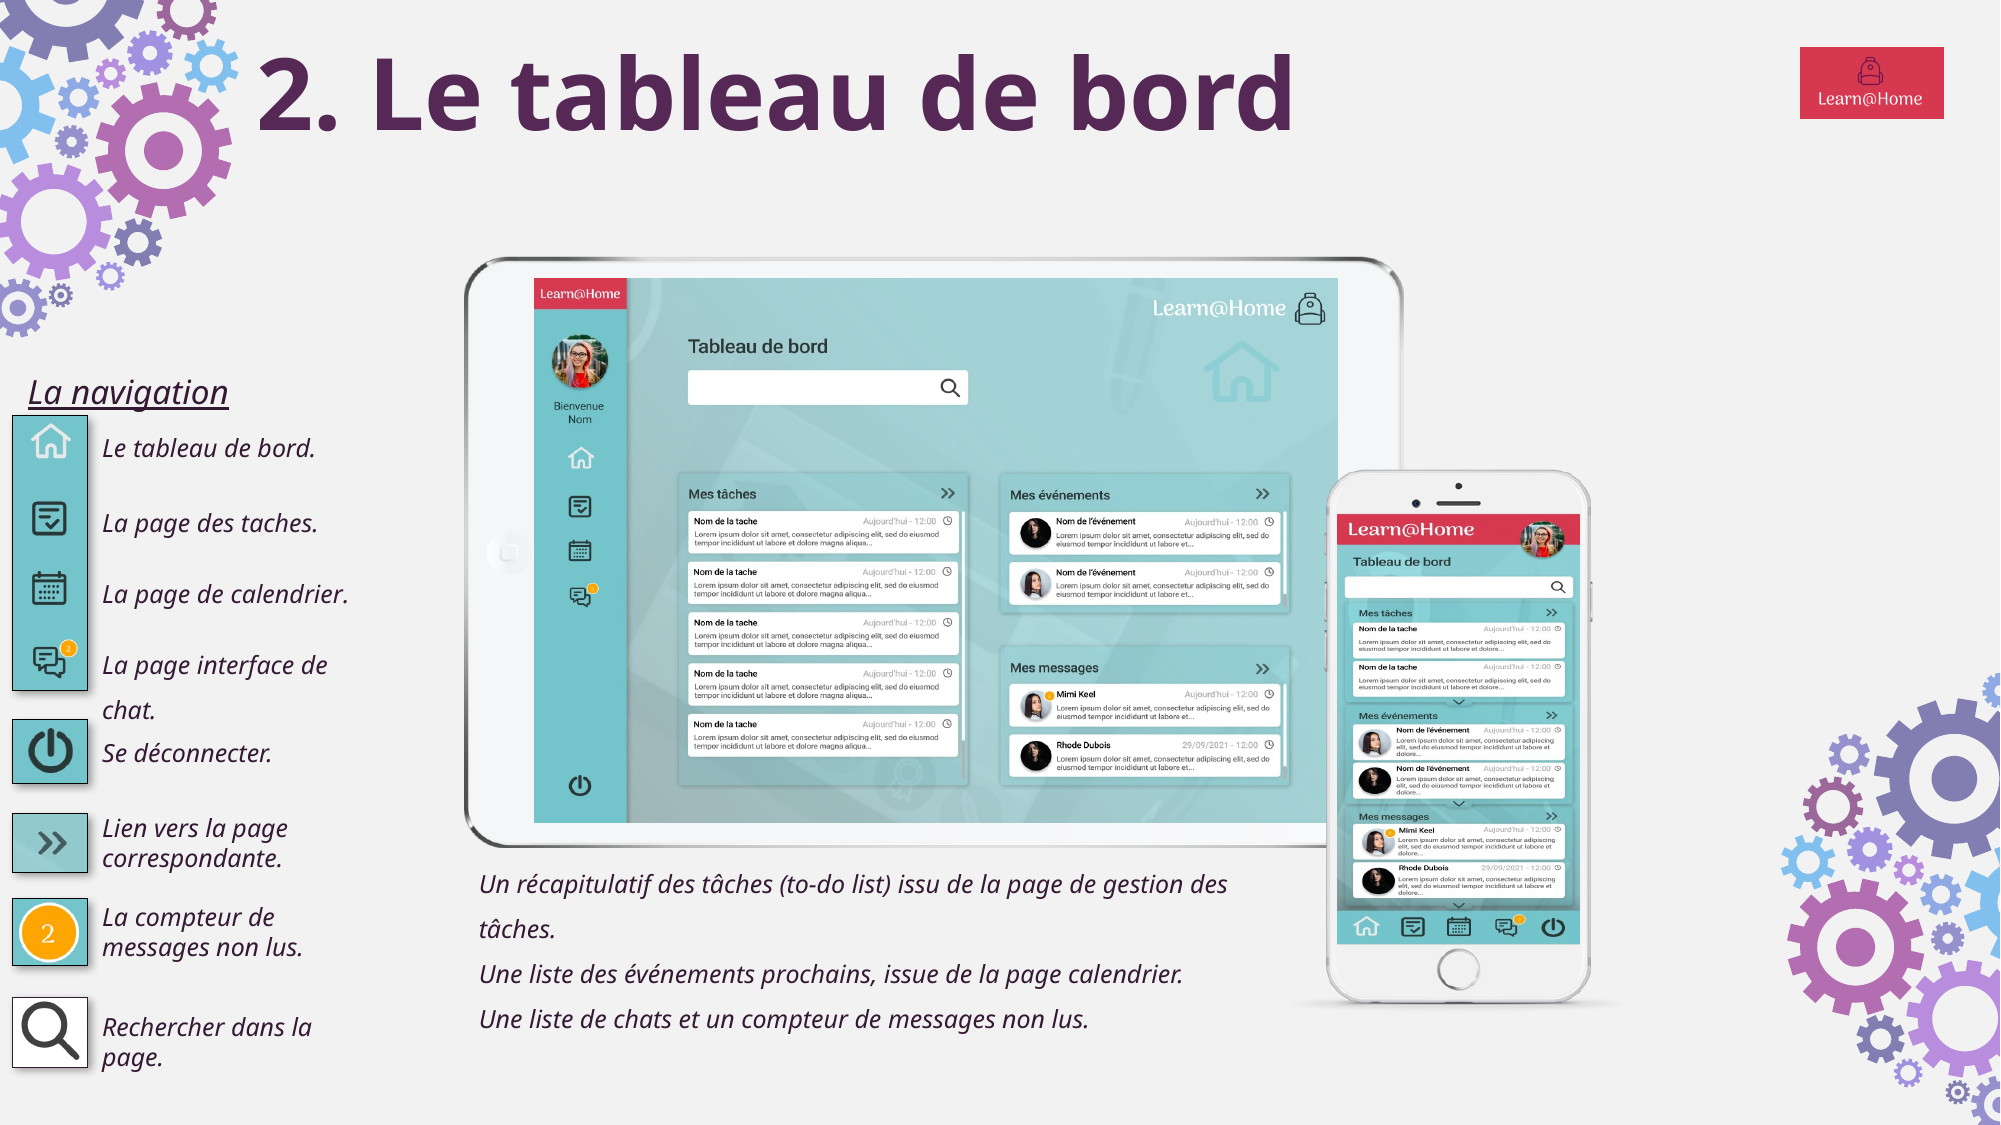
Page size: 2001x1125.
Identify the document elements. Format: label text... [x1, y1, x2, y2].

picture [12, 997, 88, 1068]
picture [12, 416, 88, 690]
picture [1800, 47, 1944, 119]
text_box Un récapitulatif des tâches (to-do list) issu de la page de gestion des tâches. Une liste des événements prochains, issue de la page calendrier. Une liste de chats et un compteur de messages non lus. [463, 846, 1327, 1041]
text_box Se déconnecter. Lien vers la page correspondante. La compteur de messages non lus. Rechercher dans la page. [87, 714, 390, 1097]
text_box Le tableau de bord. La page des taches. La page de calendrier. La page interface de chat. [87, 419, 390, 714]
picture [12, 899, 88, 966]
picture [12, 720, 88, 784]
picture [12, 814, 88, 872]
text_box 2. Le tableau de bord [241, 23, 1782, 159]
picture [465, 81, 1658, 1038]
text_box La navigation [12, 343, 390, 419]
